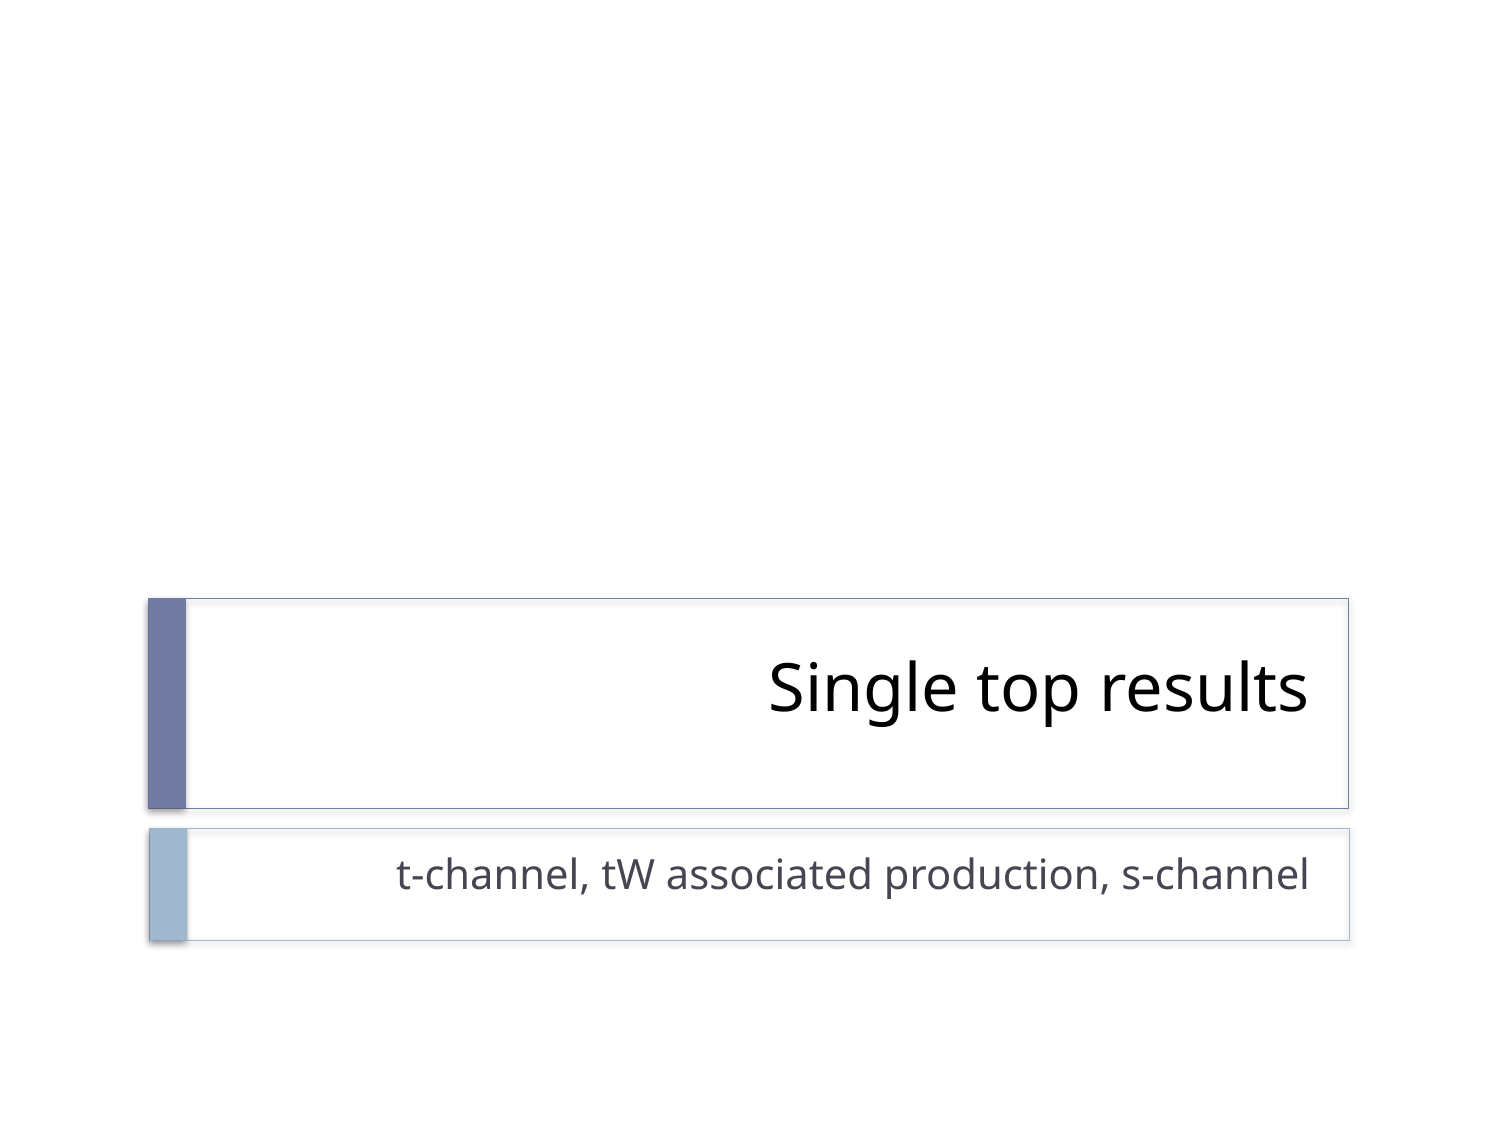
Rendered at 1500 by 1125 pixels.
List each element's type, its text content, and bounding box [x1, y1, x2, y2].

title Single top results [200, 637, 1325, 800]
subtitle t-channel, tW associated production, s-channel [200, 840, 1325, 929]
